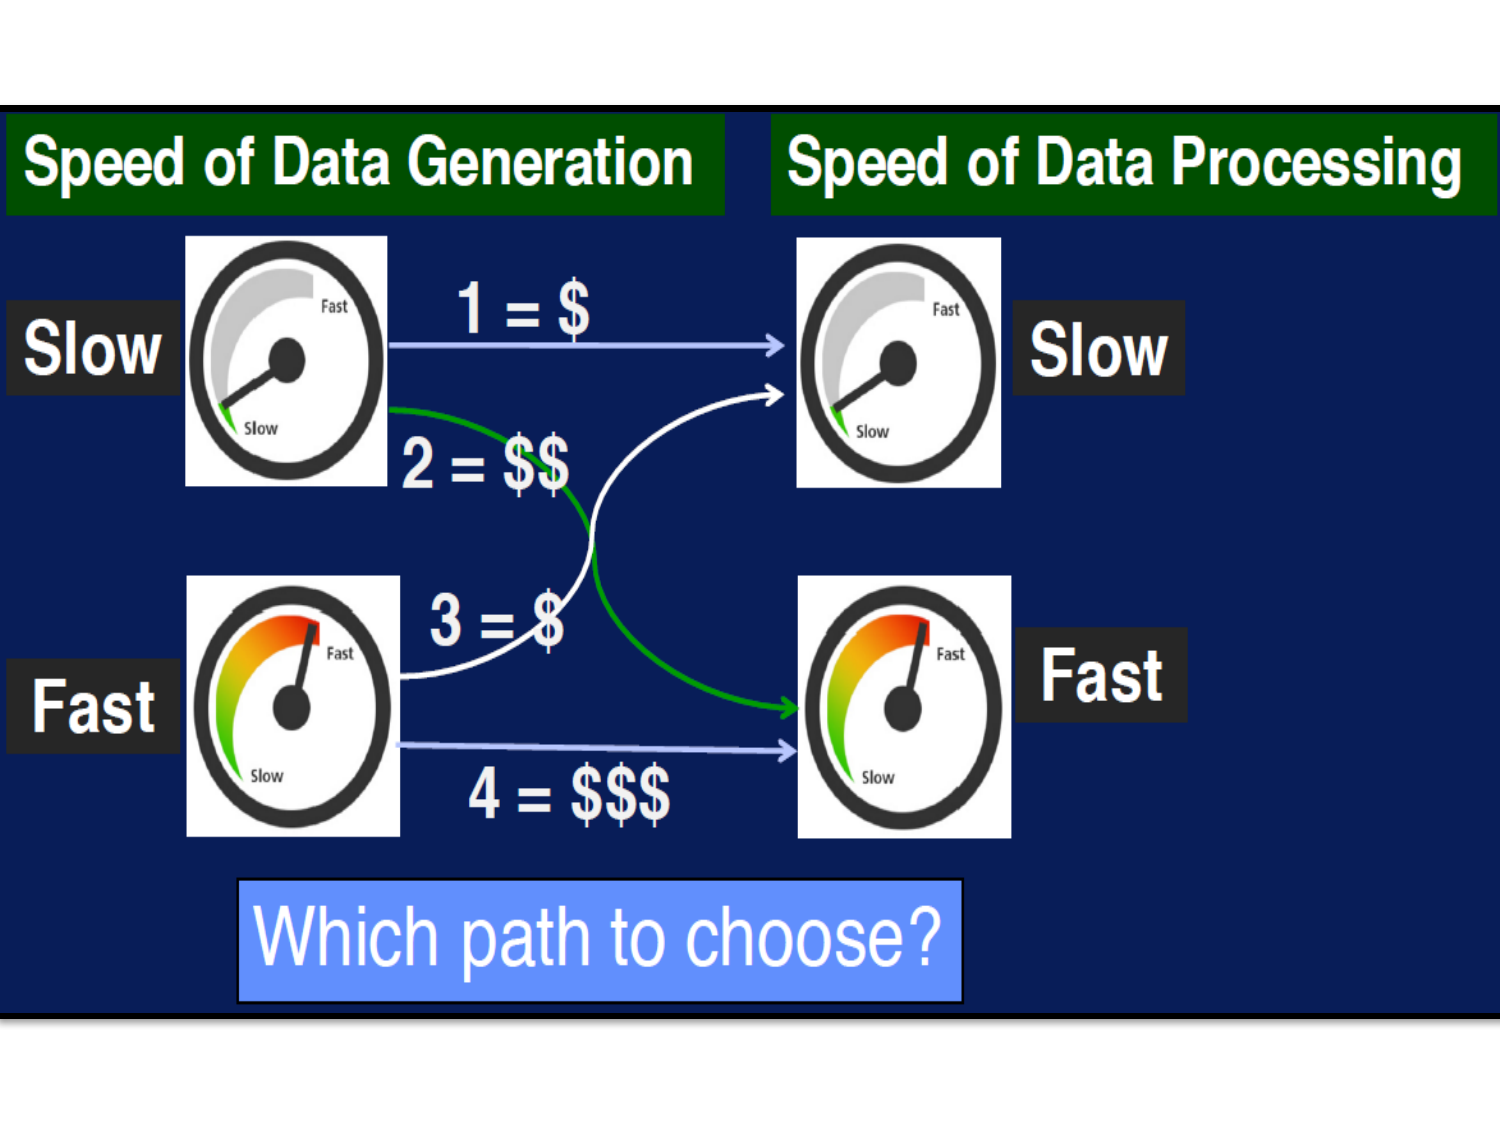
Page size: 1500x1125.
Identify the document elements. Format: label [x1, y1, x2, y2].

picture [0, 111, 1500, 1014]
